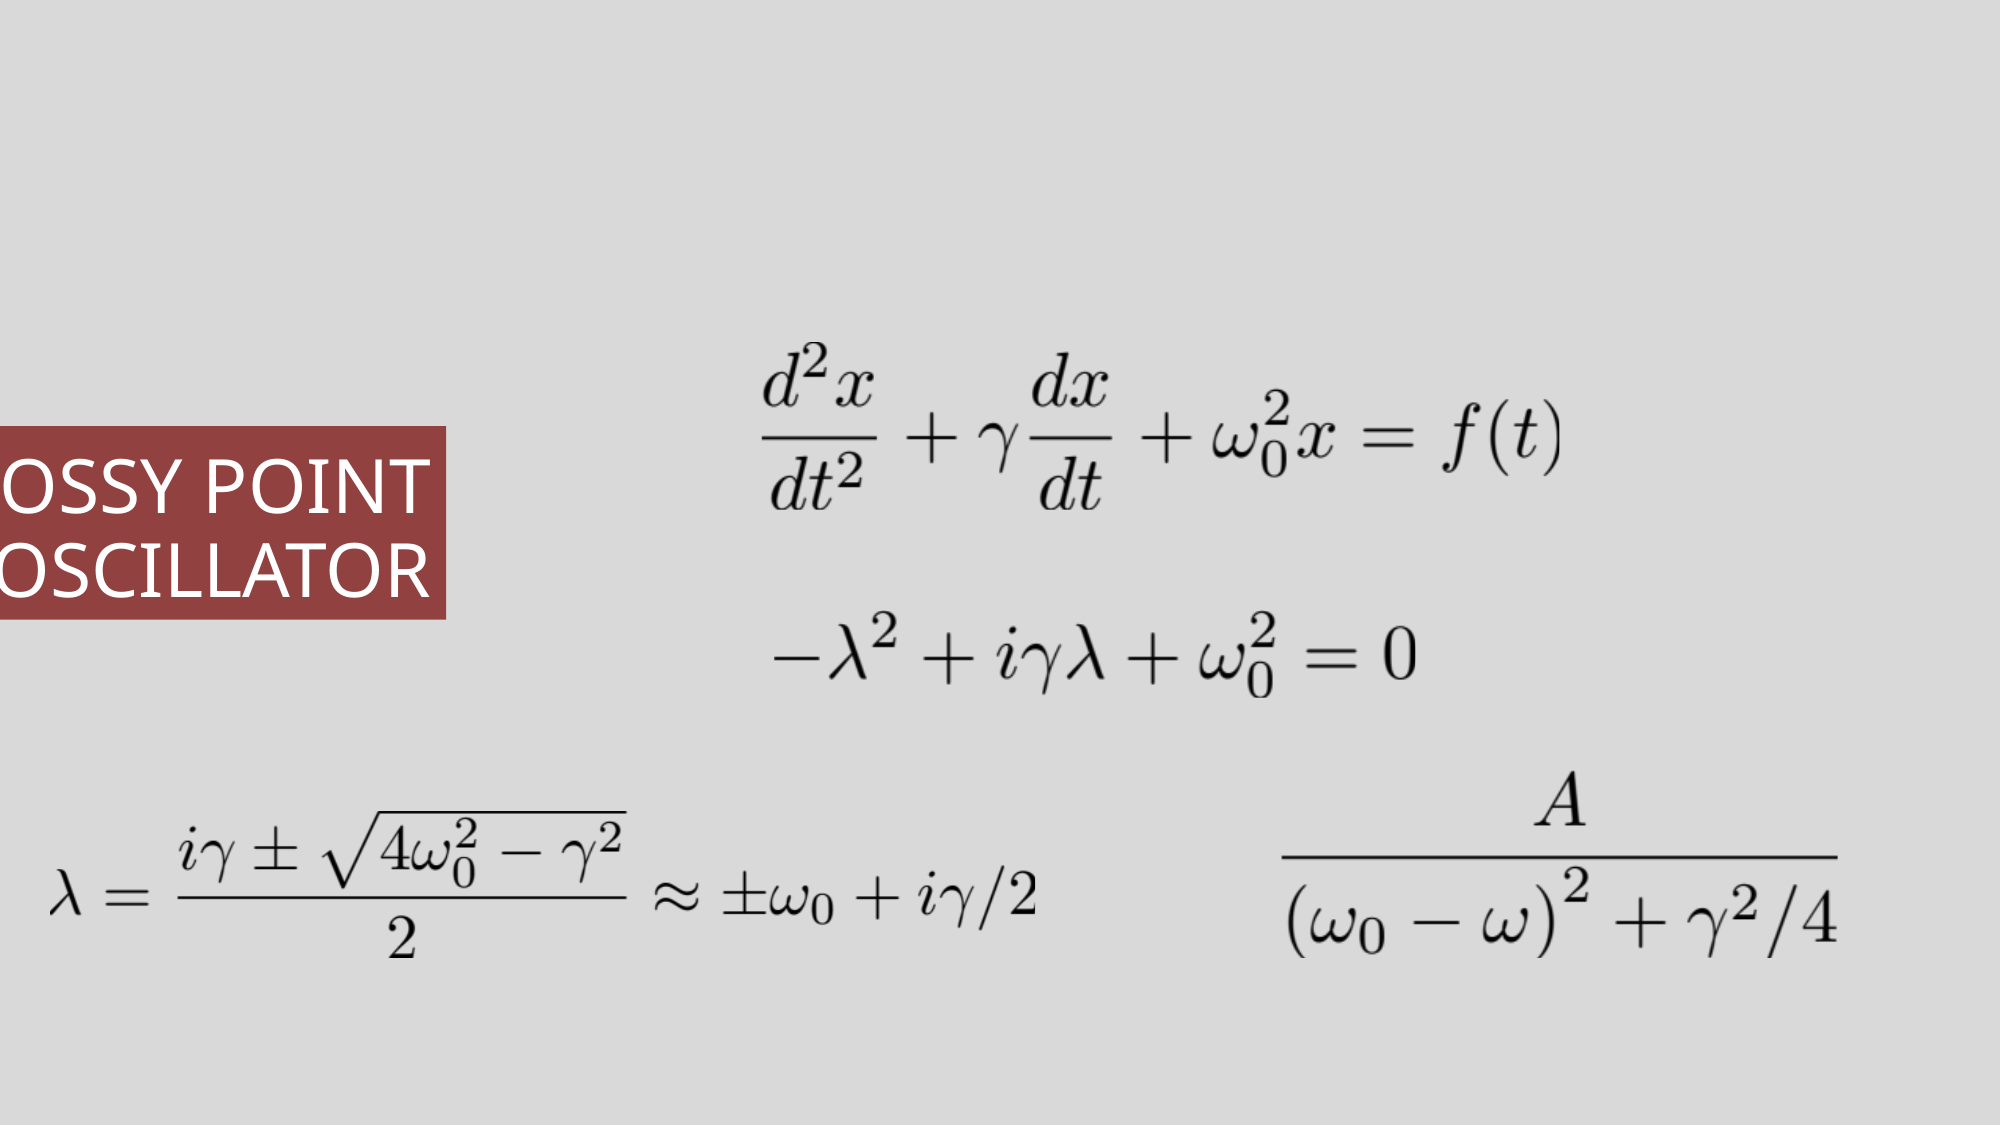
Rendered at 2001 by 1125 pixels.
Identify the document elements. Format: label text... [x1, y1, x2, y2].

picture [49, 811, 1036, 958]
picture [773, 610, 1416, 698]
title Lossy Point Oscillator [0, 426, 447, 620]
picture [761, 342, 1560, 510]
picture [1281, 770, 1838, 958]
